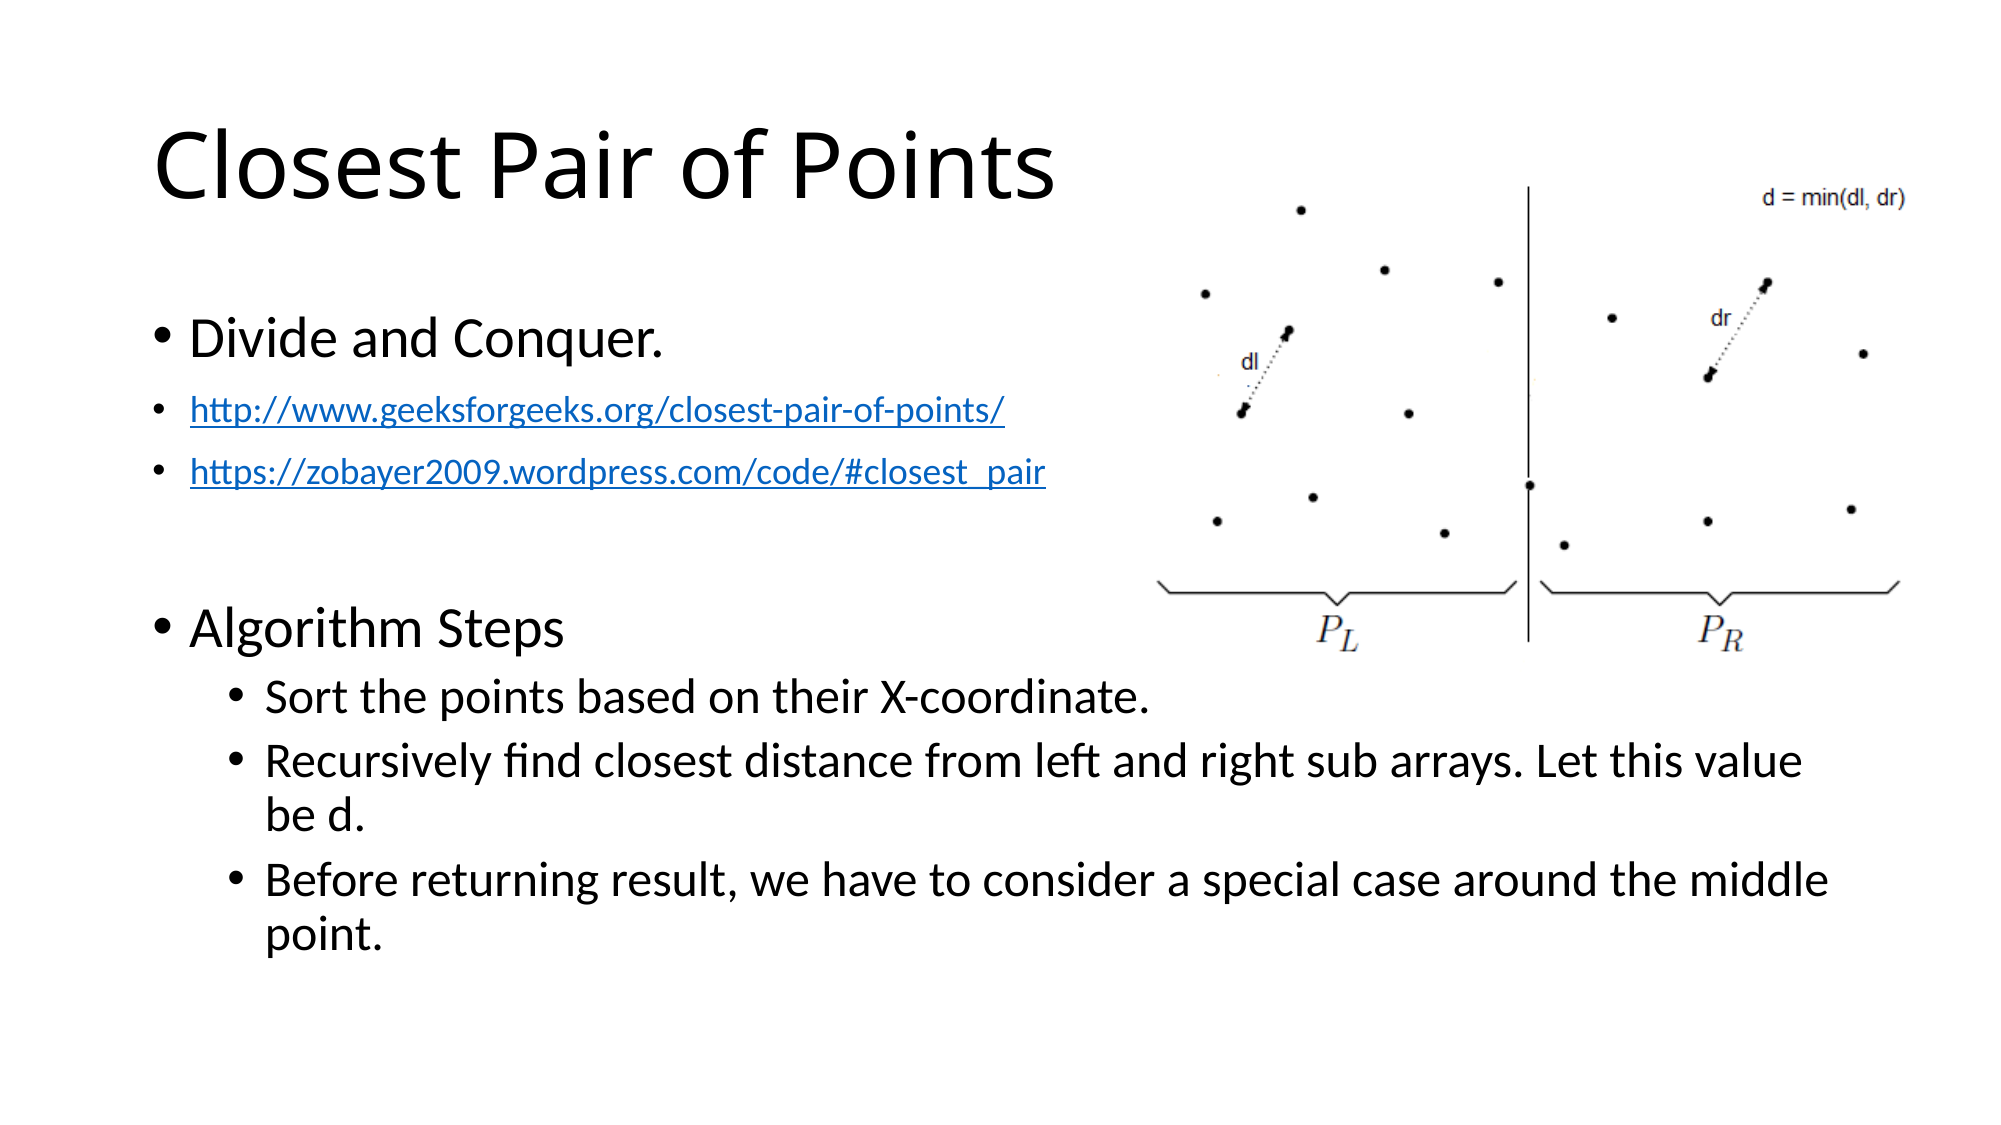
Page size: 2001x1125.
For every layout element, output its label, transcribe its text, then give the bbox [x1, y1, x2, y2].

list Divide and Conquer. http://www.geeksforgeeks.org/closest-pair-of-points/ https://zobayer2009.wordpress.com/code/#closest_pair Algorithm Steps Sort the points based on their X-coordinate. Recursively find closest distance from left and right sub arrays. Let this value be d. Before returning result, we have to consider a special case around the middle point. [137, 299, 1863, 1014]
title Closest Pair of Points [137, 59, 1863, 278]
picture [1110, 168, 1935, 672]
